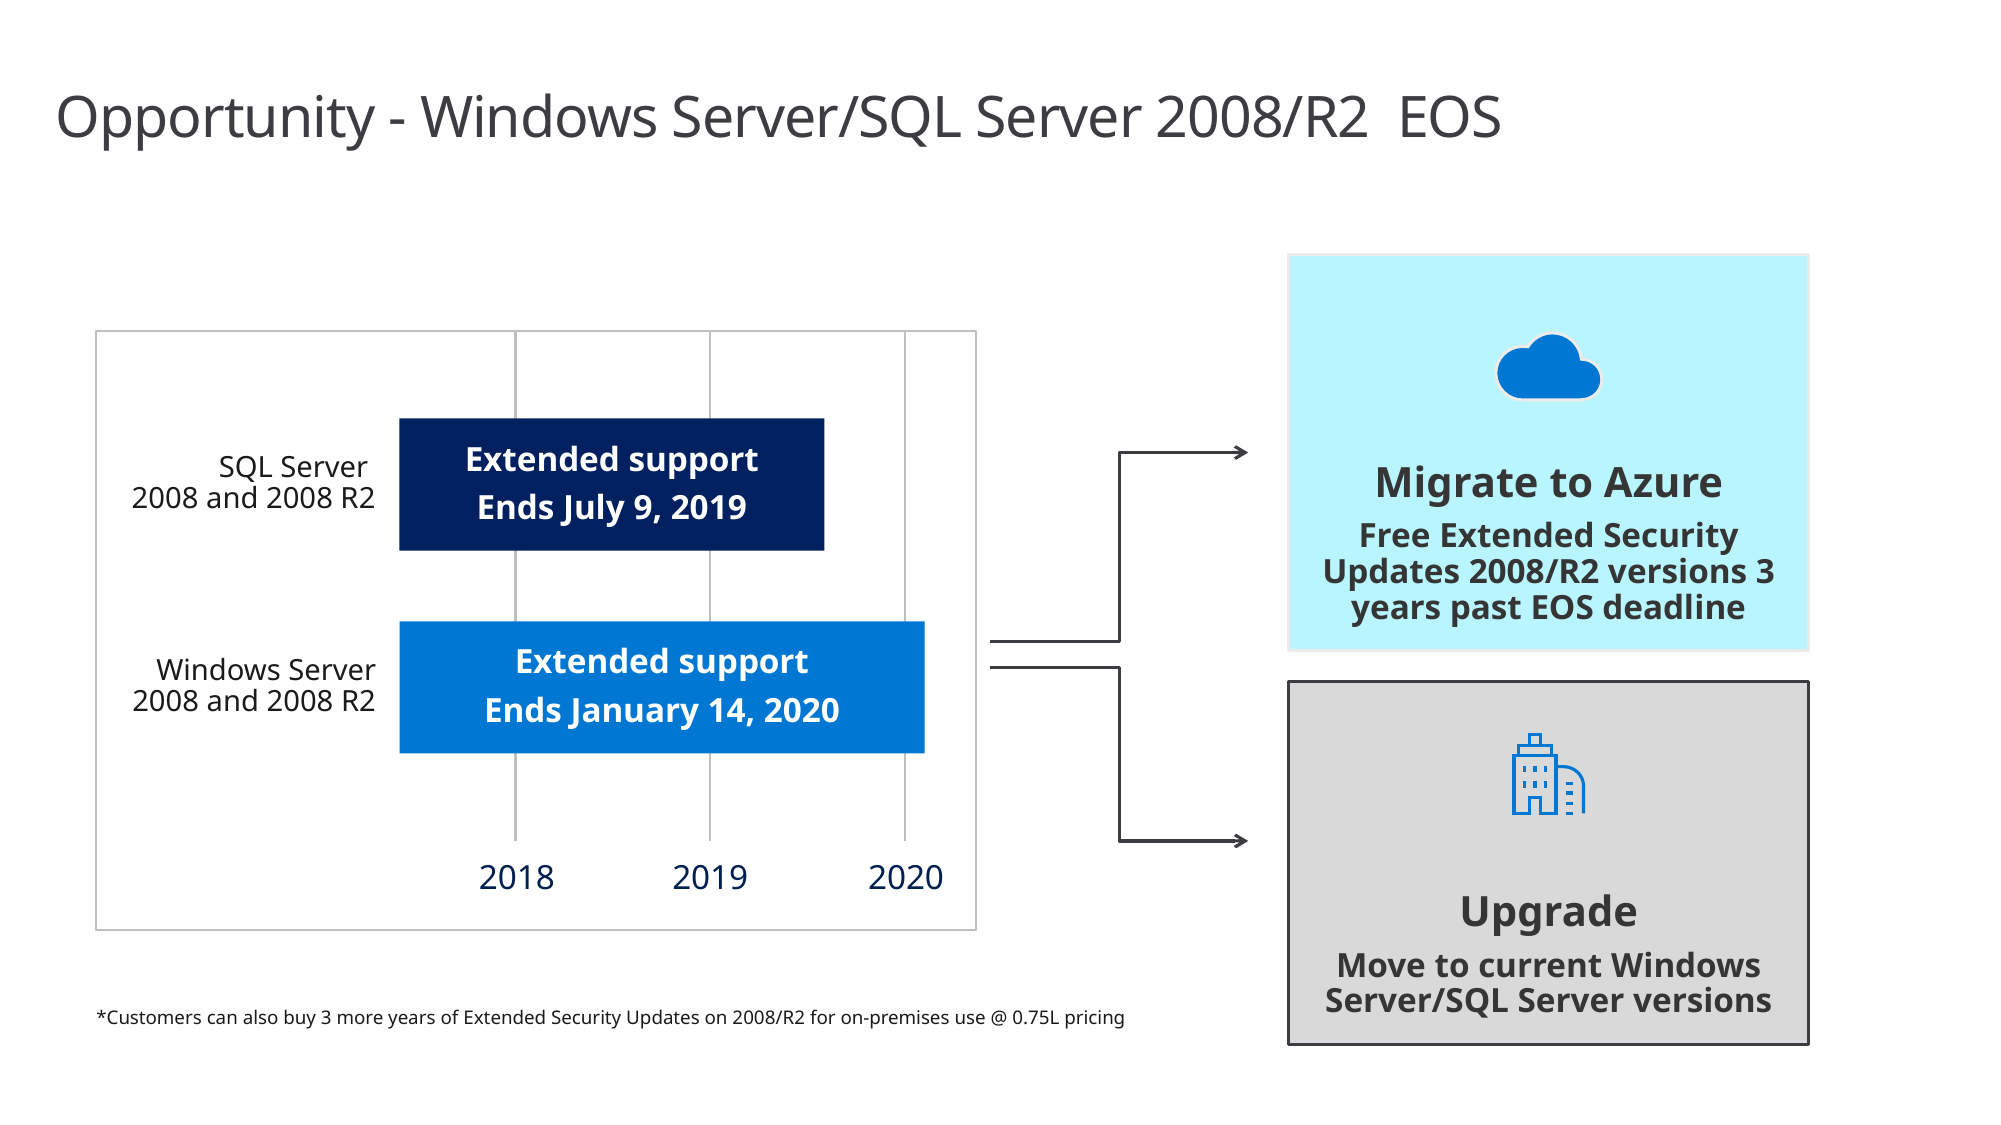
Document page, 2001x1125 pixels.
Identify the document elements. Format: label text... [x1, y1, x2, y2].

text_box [989, 667, 1249, 842]
text_box Upgrade Move to current Windows Server/SQL Server versions [1288, 681, 1810, 1045]
text_box Migrate to Azure Free Extended Security Updates 2008/R2 versions 3 years past EOS deadline [1288, 254, 1810, 651]
text_box *Customers can also buy 3 more years of Extended Security Updates on 2008/R2 for on-premises use @ 0.75L pricing [96, 1008, 1202, 1029]
text_box [1495, 332, 1602, 400]
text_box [989, 452, 1249, 643]
text_box [1513, 734, 1584, 814]
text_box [96, 330, 977, 931]
title Opportunity - Windows Server/SQL Server 2008/R2 EOS [55, 73, 1863, 155]
